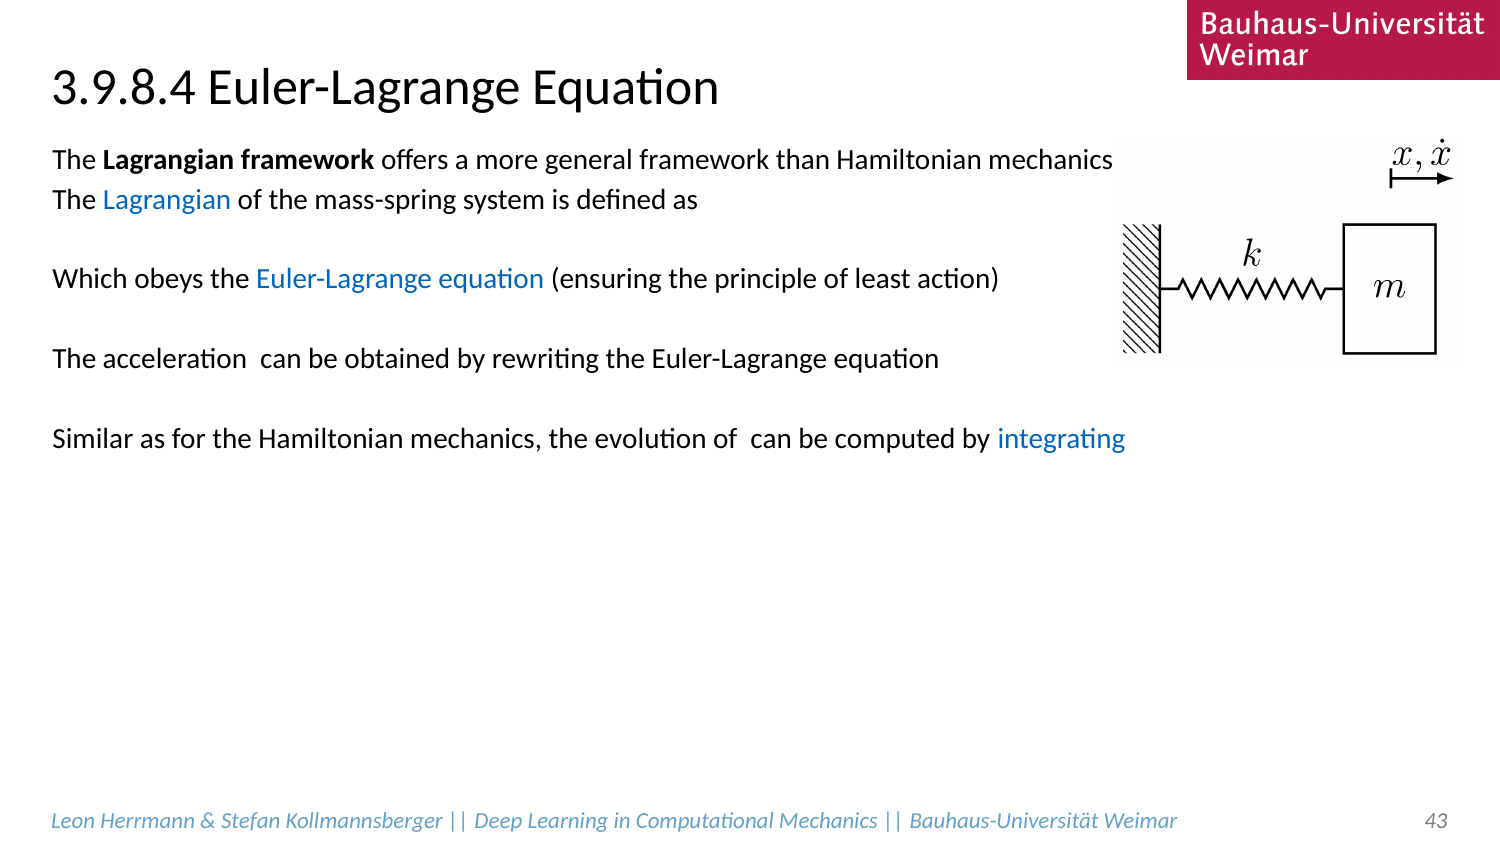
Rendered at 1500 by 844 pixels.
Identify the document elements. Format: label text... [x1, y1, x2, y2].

title 3.9.8.4 Euler-Lagrange Equation [50, 48, 1189, 114]
picture [1187, 0, 1500, 80]
picture [1111, 135, 1463, 367]
footer Leon Herrmann & Stefan Kollmannsberger || Deep Learning in Computational Mechanics || Bauhaus-Universität Weimar [51, 796, 1311, 842]
slide_number 43 [1311, 796, 1448, 842]
